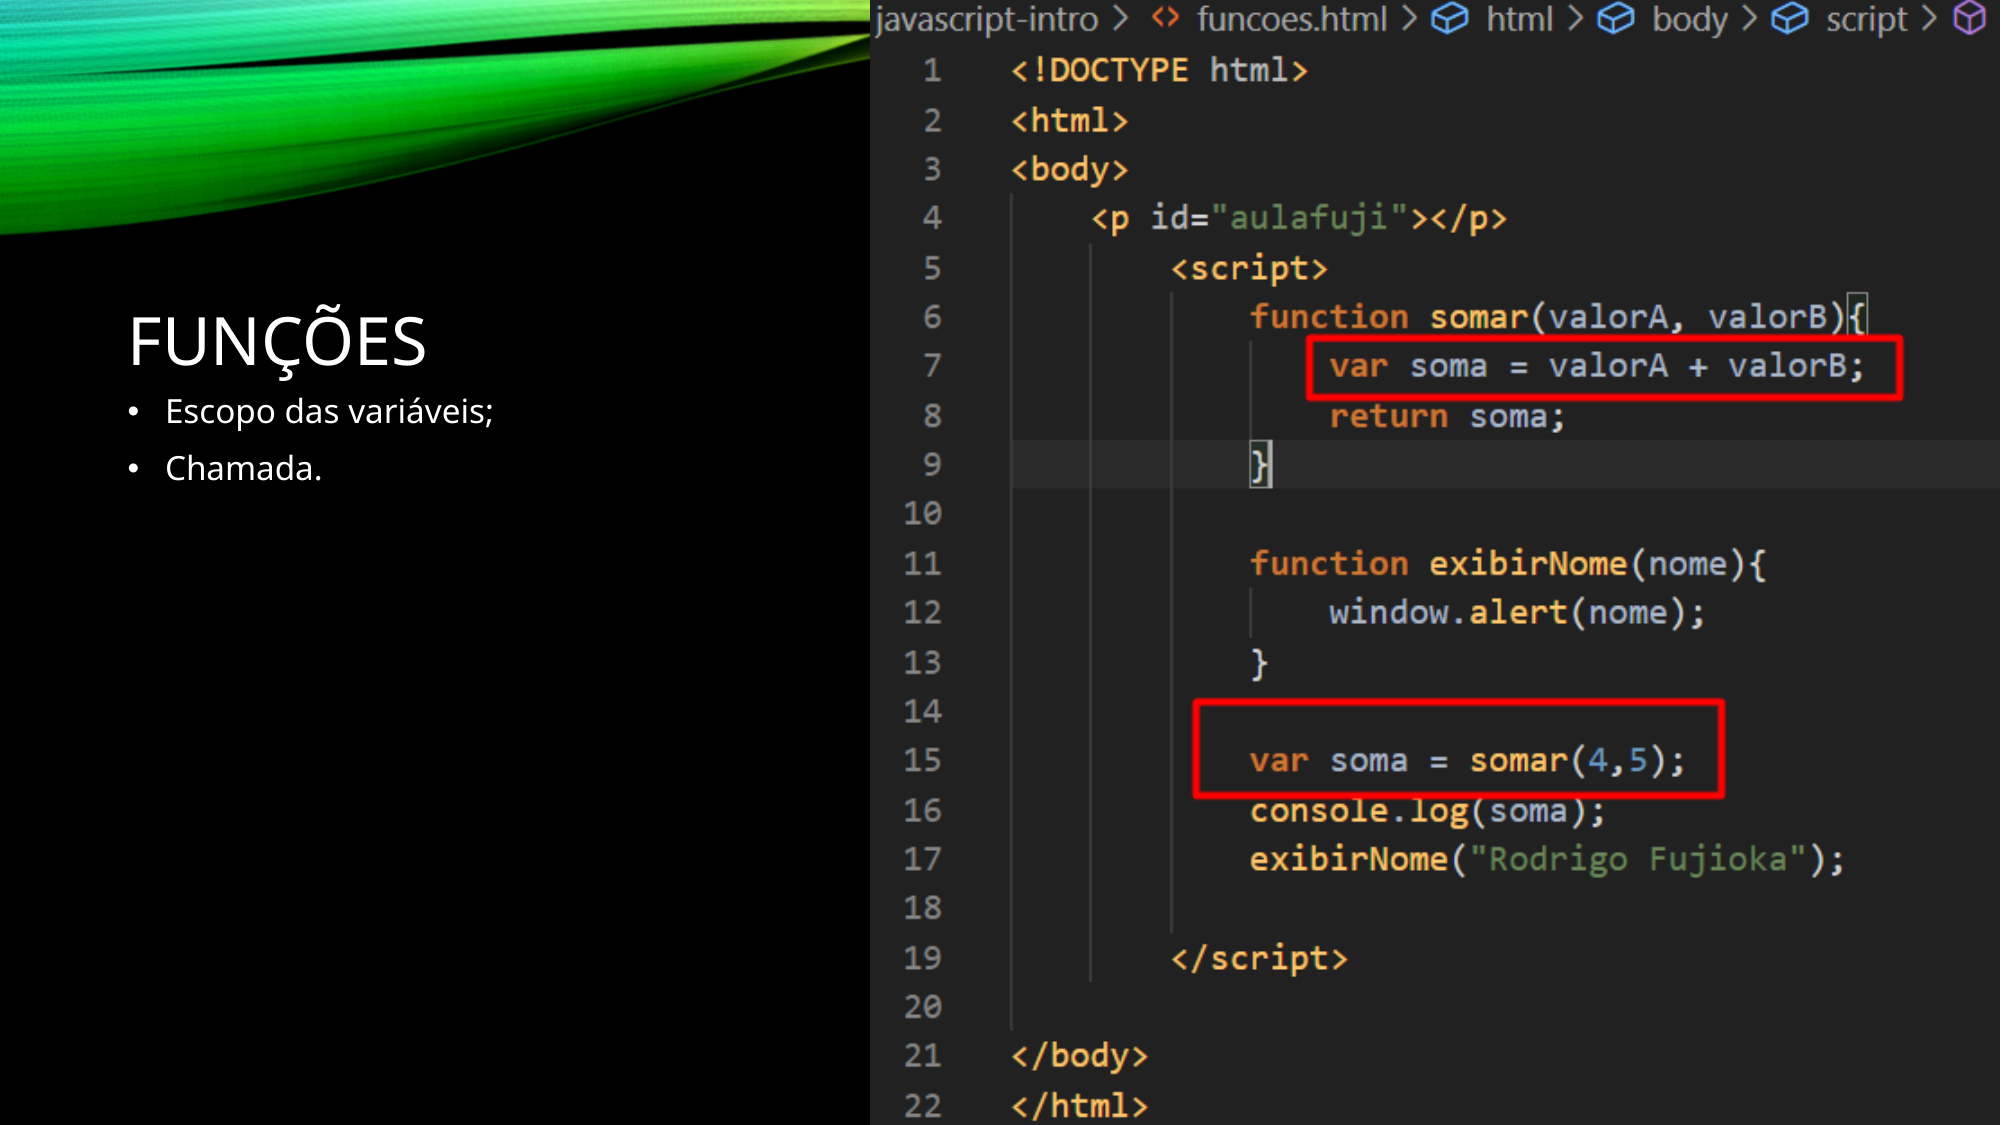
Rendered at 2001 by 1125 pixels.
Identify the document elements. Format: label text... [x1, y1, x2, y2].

list Escopo das variáveis; Chamada. [112, 387, 765, 1021]
picture [0, 0, 2000, 1125]
title Funções [112, 125, 765, 387]
